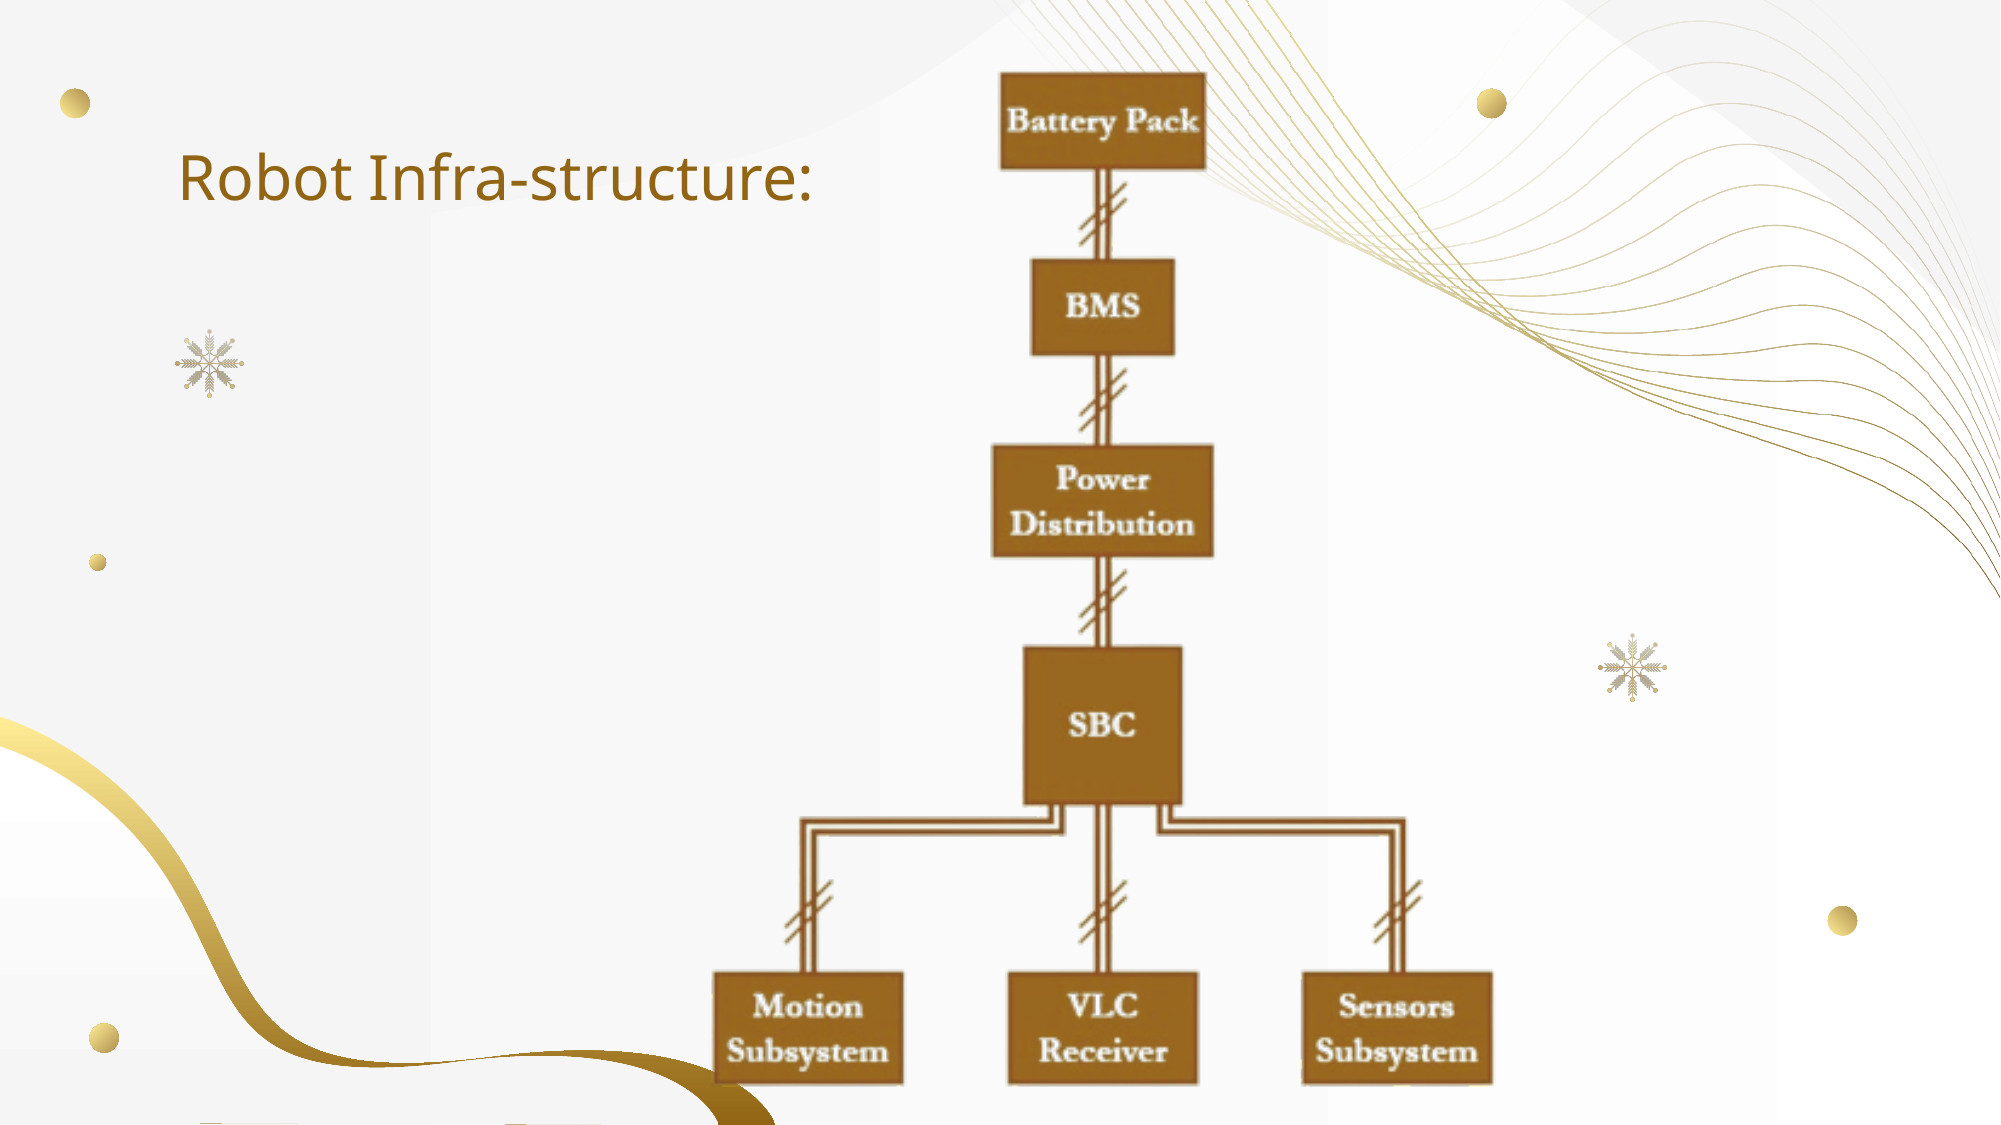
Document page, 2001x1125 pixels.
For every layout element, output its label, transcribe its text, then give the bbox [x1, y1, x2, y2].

title Robot Infra-structure: [157, 118, 696, 242]
picture [175, 328, 244, 398]
picture [701, 0, 2001, 1102]
